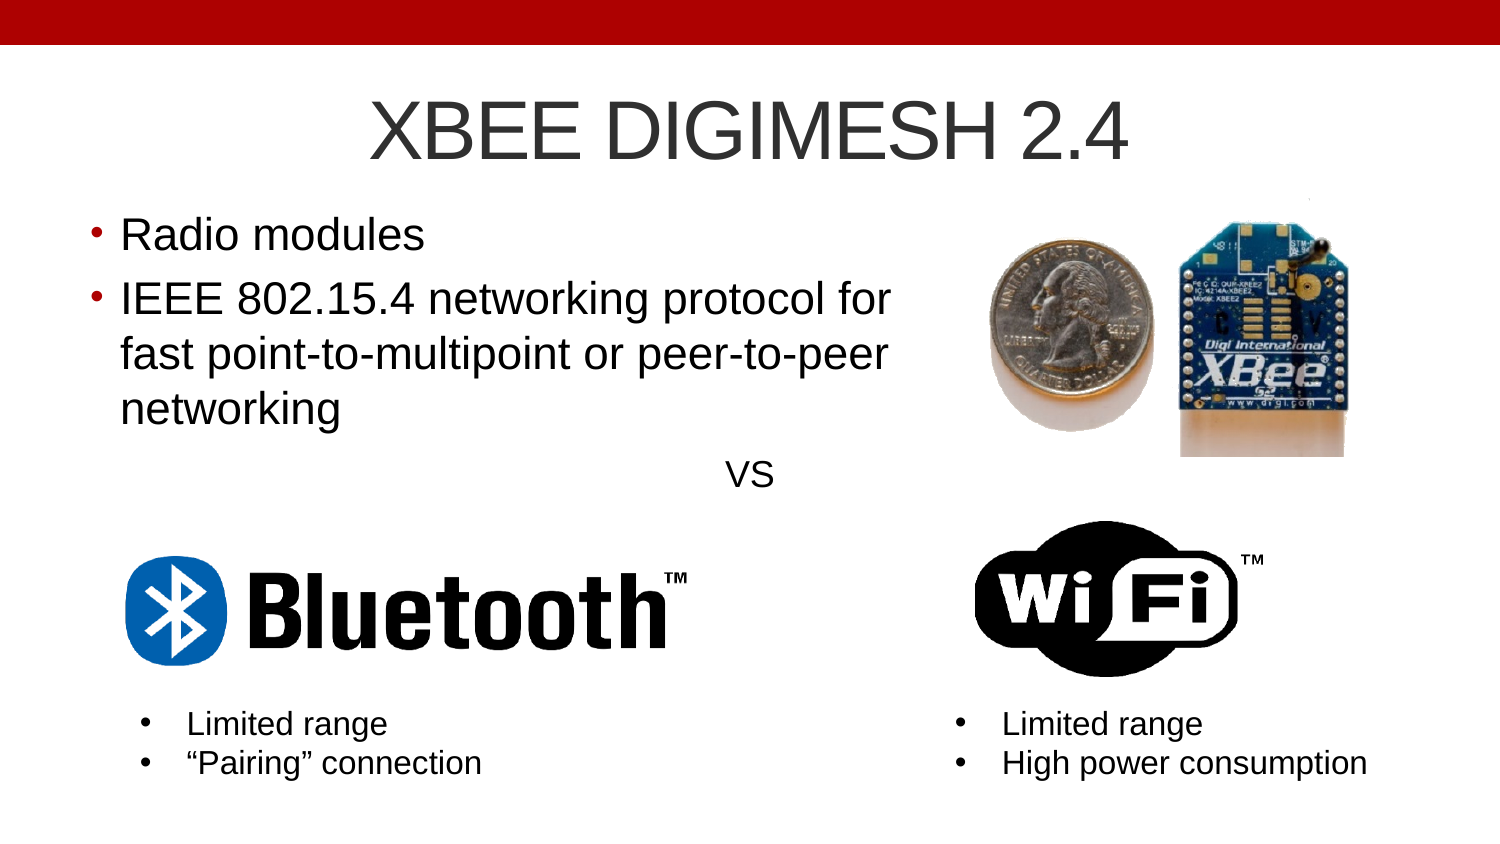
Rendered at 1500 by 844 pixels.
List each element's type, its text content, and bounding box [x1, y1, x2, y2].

picture [939, 171, 1413, 457]
list Radio modules IEEE 802.15.4 networking protocol for fast point-to-multipoint or peer-to-peer networking [75, 196, 913, 497]
text_box Limited range High power consumption [940, 694, 1453, 789]
picture [87, 545, 726, 677]
title Xbee DigiMesh 2.4 [75, 65, 1425, 188]
picture [974, 521, 1263, 677]
text_box VS [710, 442, 790, 503]
text_box Limited range “Pairing” connection [125, 694, 600, 789]
